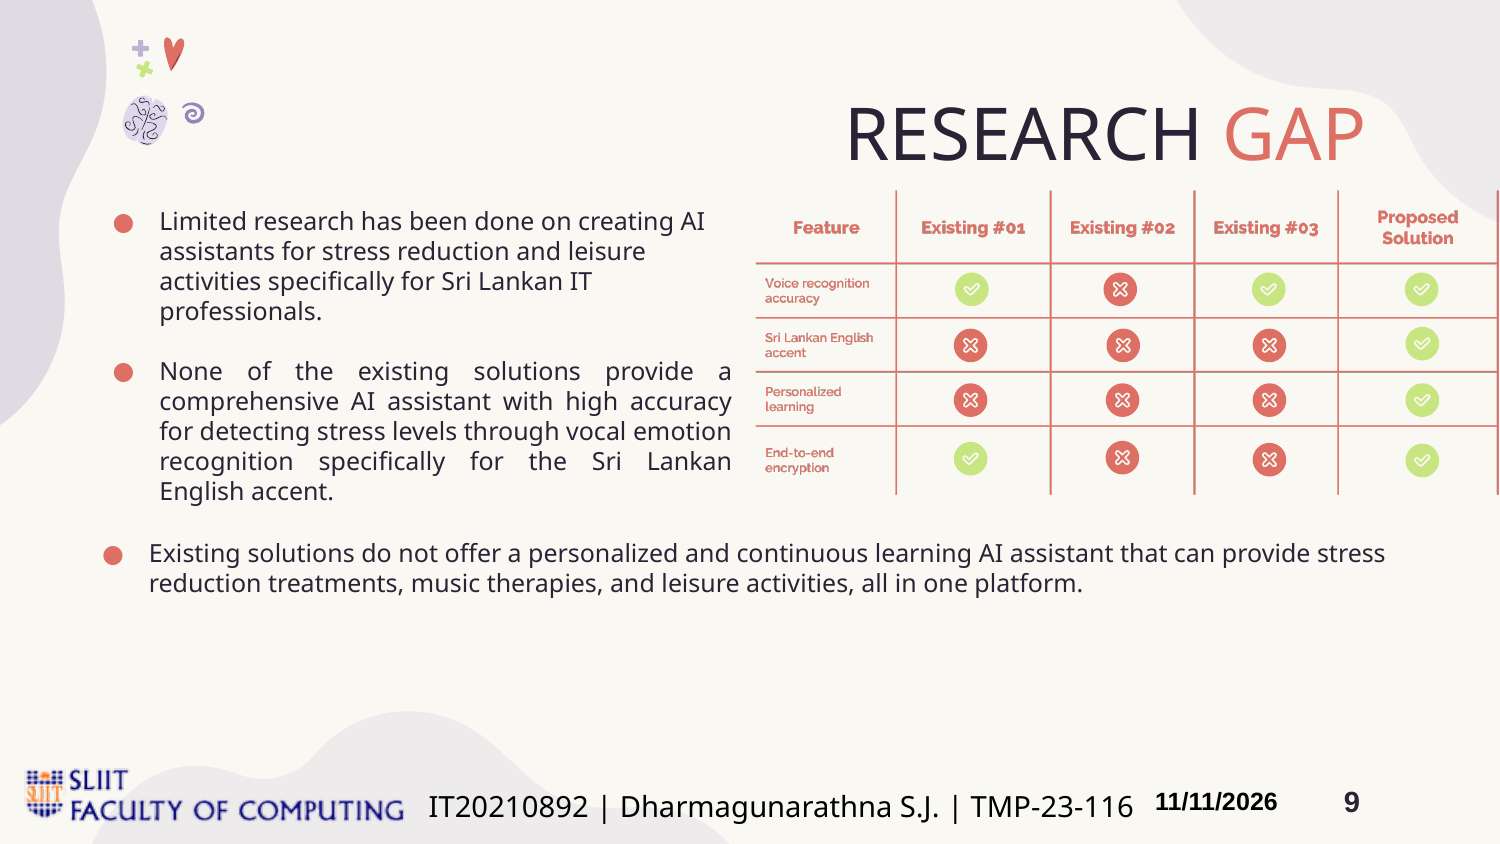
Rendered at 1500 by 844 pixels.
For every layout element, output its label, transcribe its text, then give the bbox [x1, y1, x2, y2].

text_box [122, 95, 167, 145]
title RESEARCH GAP [118, 72, 1382, 167]
text_box [182, 102, 205, 124]
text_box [755, 190, 1500, 496]
text_box IT20210892 | Dharmagunarathna S.J. | TMP-23-116 [401, 781, 1162, 832]
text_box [131, 39, 150, 58]
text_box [159, 37, 191, 72]
text_box Existing solutions do not offer a personalized and continuous learning AI assistant that can provide stress reduction treatments, music therapies, and leisure activities, all in one platform. [87, 487, 1413, 713]
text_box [135, 63, 154, 78]
subtitle Limited research has been done on creating AI assistants for stress reduction and leisure activities specifically for Sri Lankan IT professionals. None of the existing solutions provide a comprehensive AI assistant with high accuracy for detecting stress levels through vocal emotion recognition specifically for the Sri Lankan English accent. [97, 190, 748, 487]
picture [0, 758, 413, 840]
